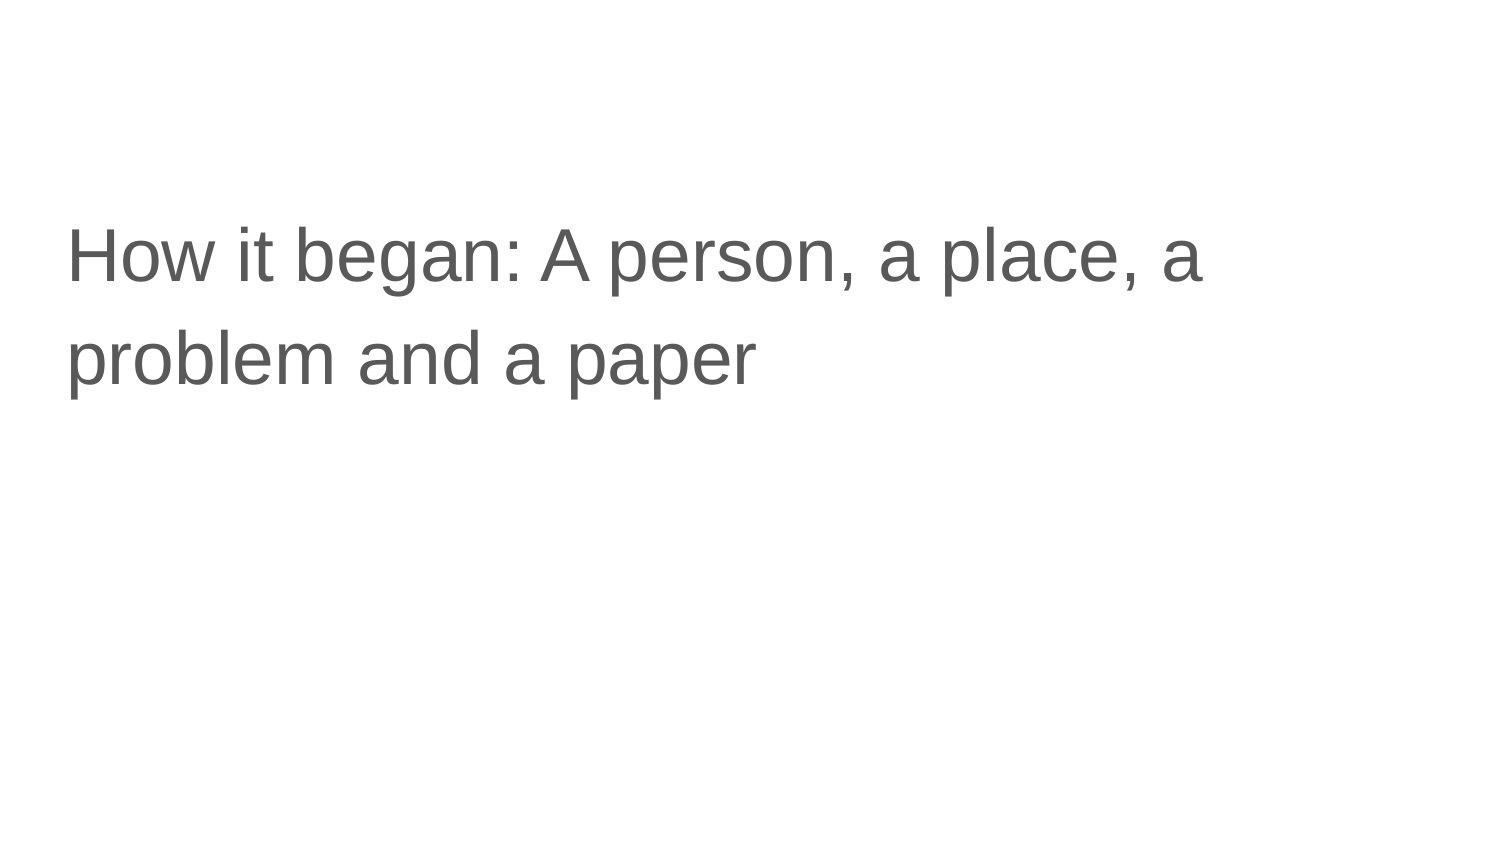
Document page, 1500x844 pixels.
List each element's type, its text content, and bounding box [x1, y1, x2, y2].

title How it began: A person, a place, a problem and a paper [51, 221, 1449, 495]
